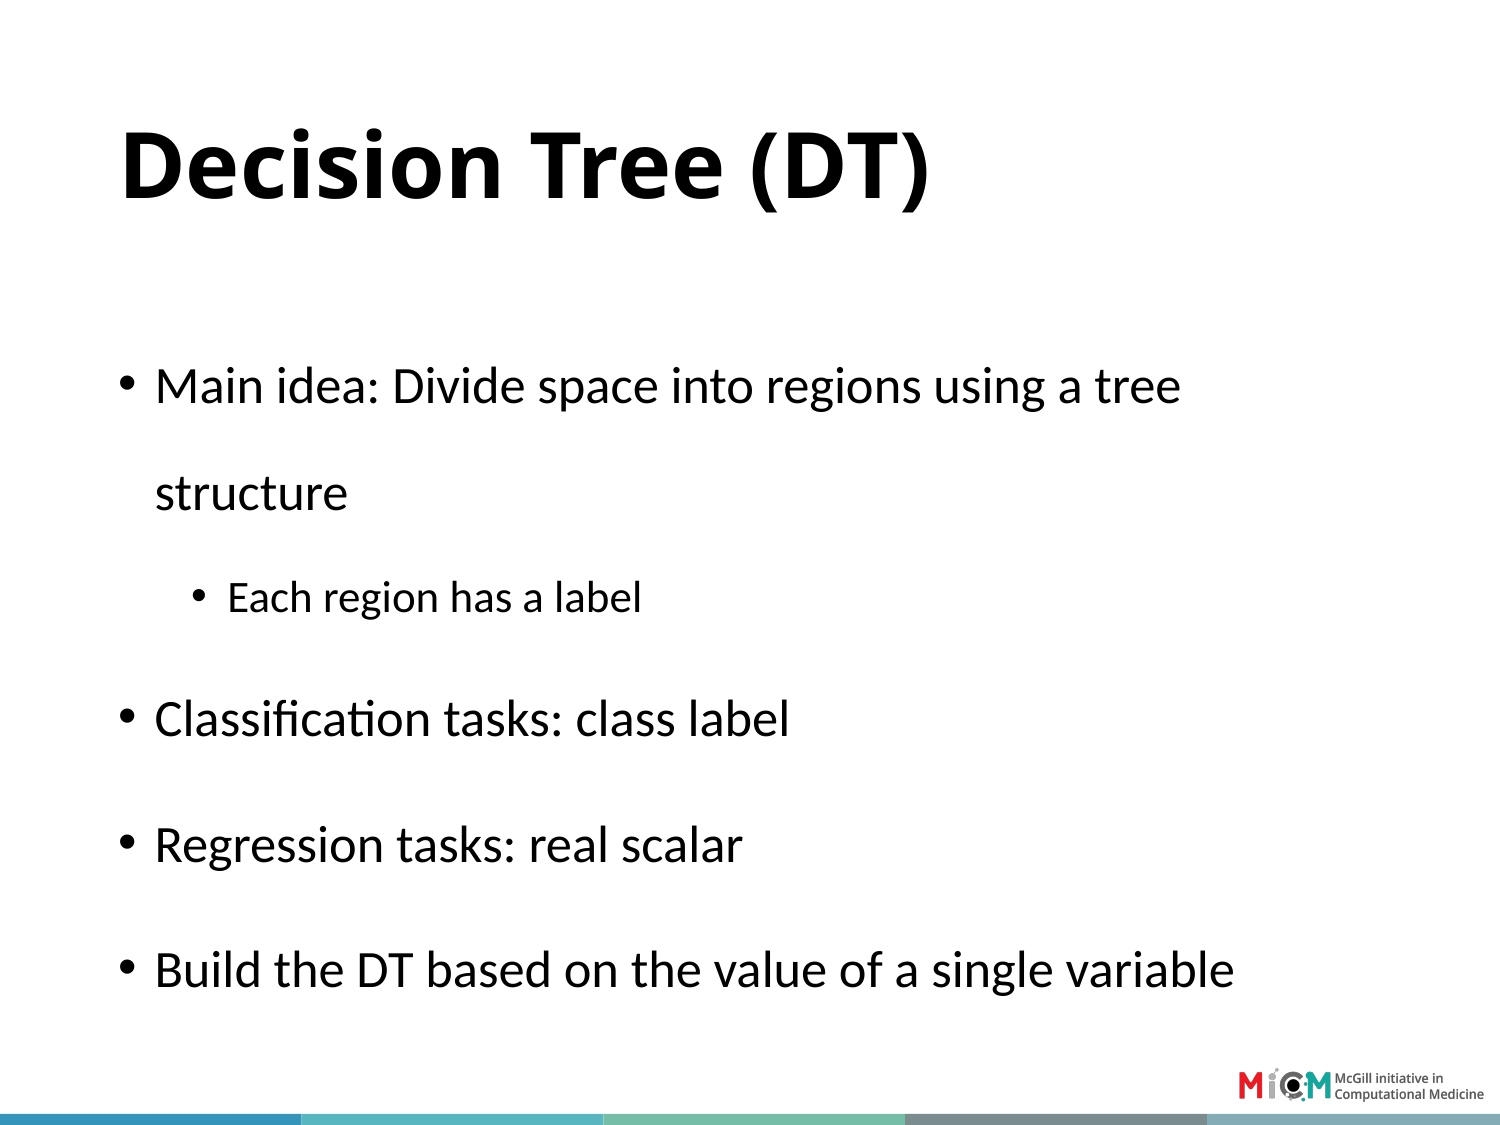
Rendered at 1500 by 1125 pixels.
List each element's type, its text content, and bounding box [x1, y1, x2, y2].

title Decision Tree (DT) [103, 59, 1397, 278]
list Main idea: Divide space into regions using a tree structure Each region has a label Classification tasks: class label Regression tasks: real scalar Build the DT based on the value of a single variable [103, 299, 1397, 1014]
picture [1211, 1051, 1500, 1122]
